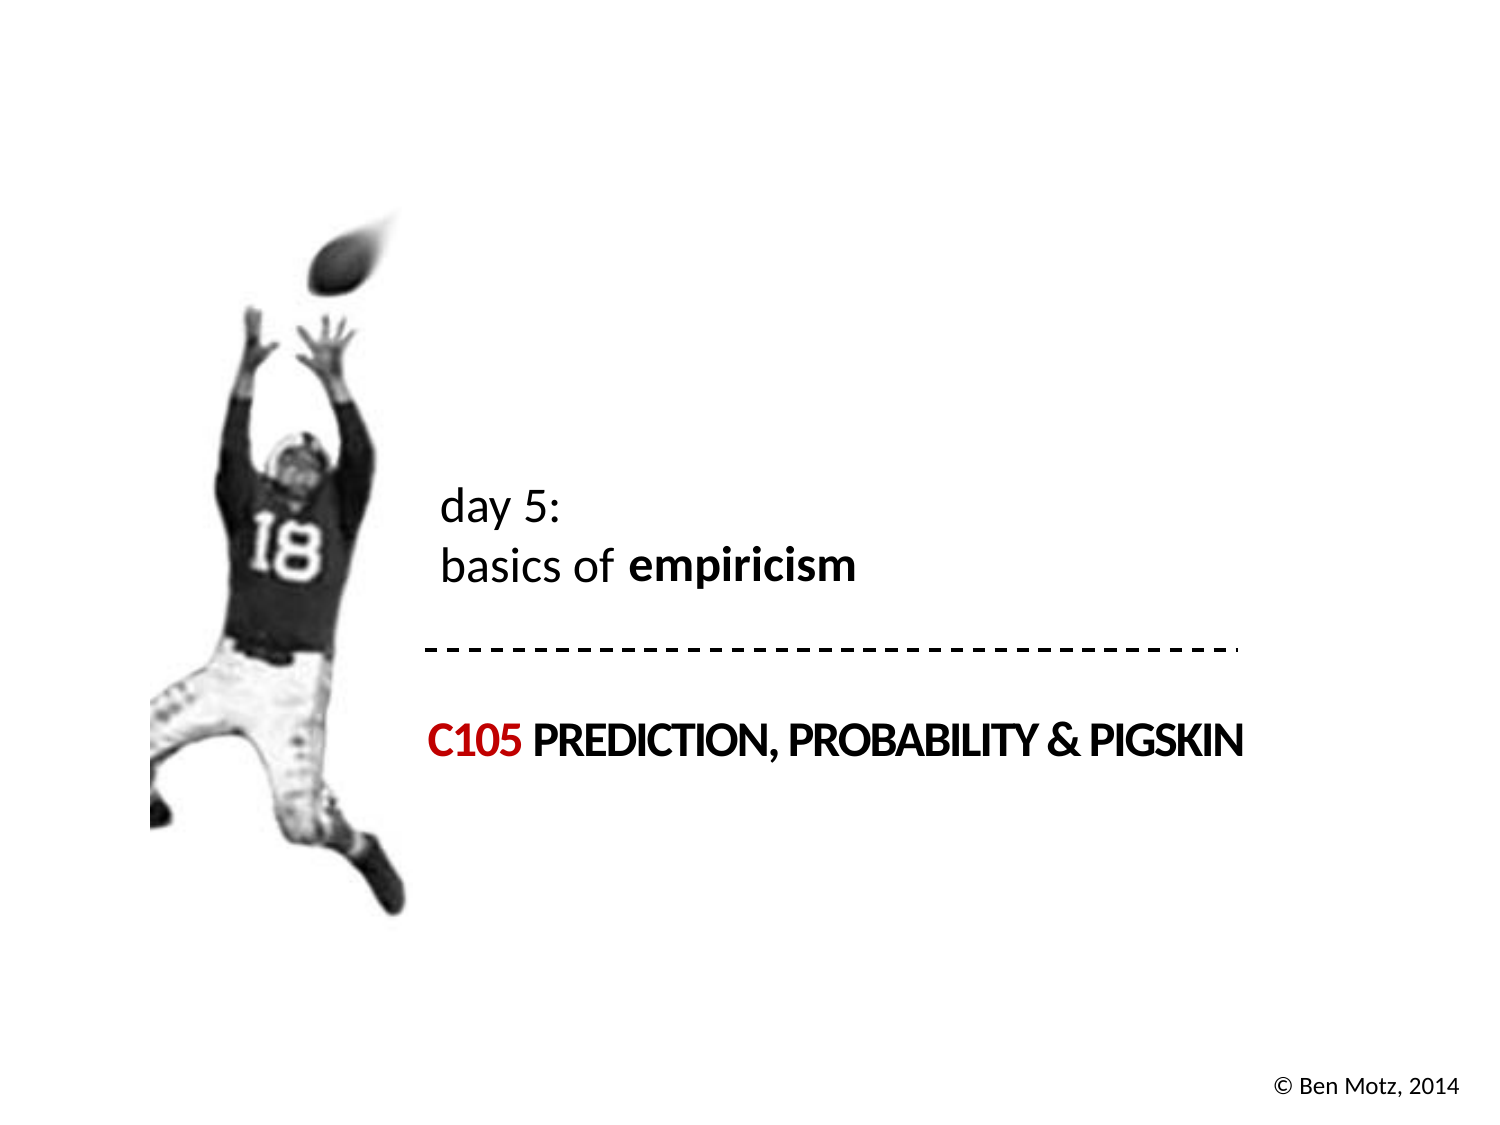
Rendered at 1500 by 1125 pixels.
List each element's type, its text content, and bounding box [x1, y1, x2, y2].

text_box empiricism [613, 524, 873, 599]
picture [149, 174, 413, 939]
title C105 PREDICTION, PROBABILITY & PIGSKIN [416, 662, 1388, 788]
text_box day 5: basics of [424, 362, 1238, 600]
text_box © Ben Motz, 2014 [1149, 1062, 1475, 1108]
